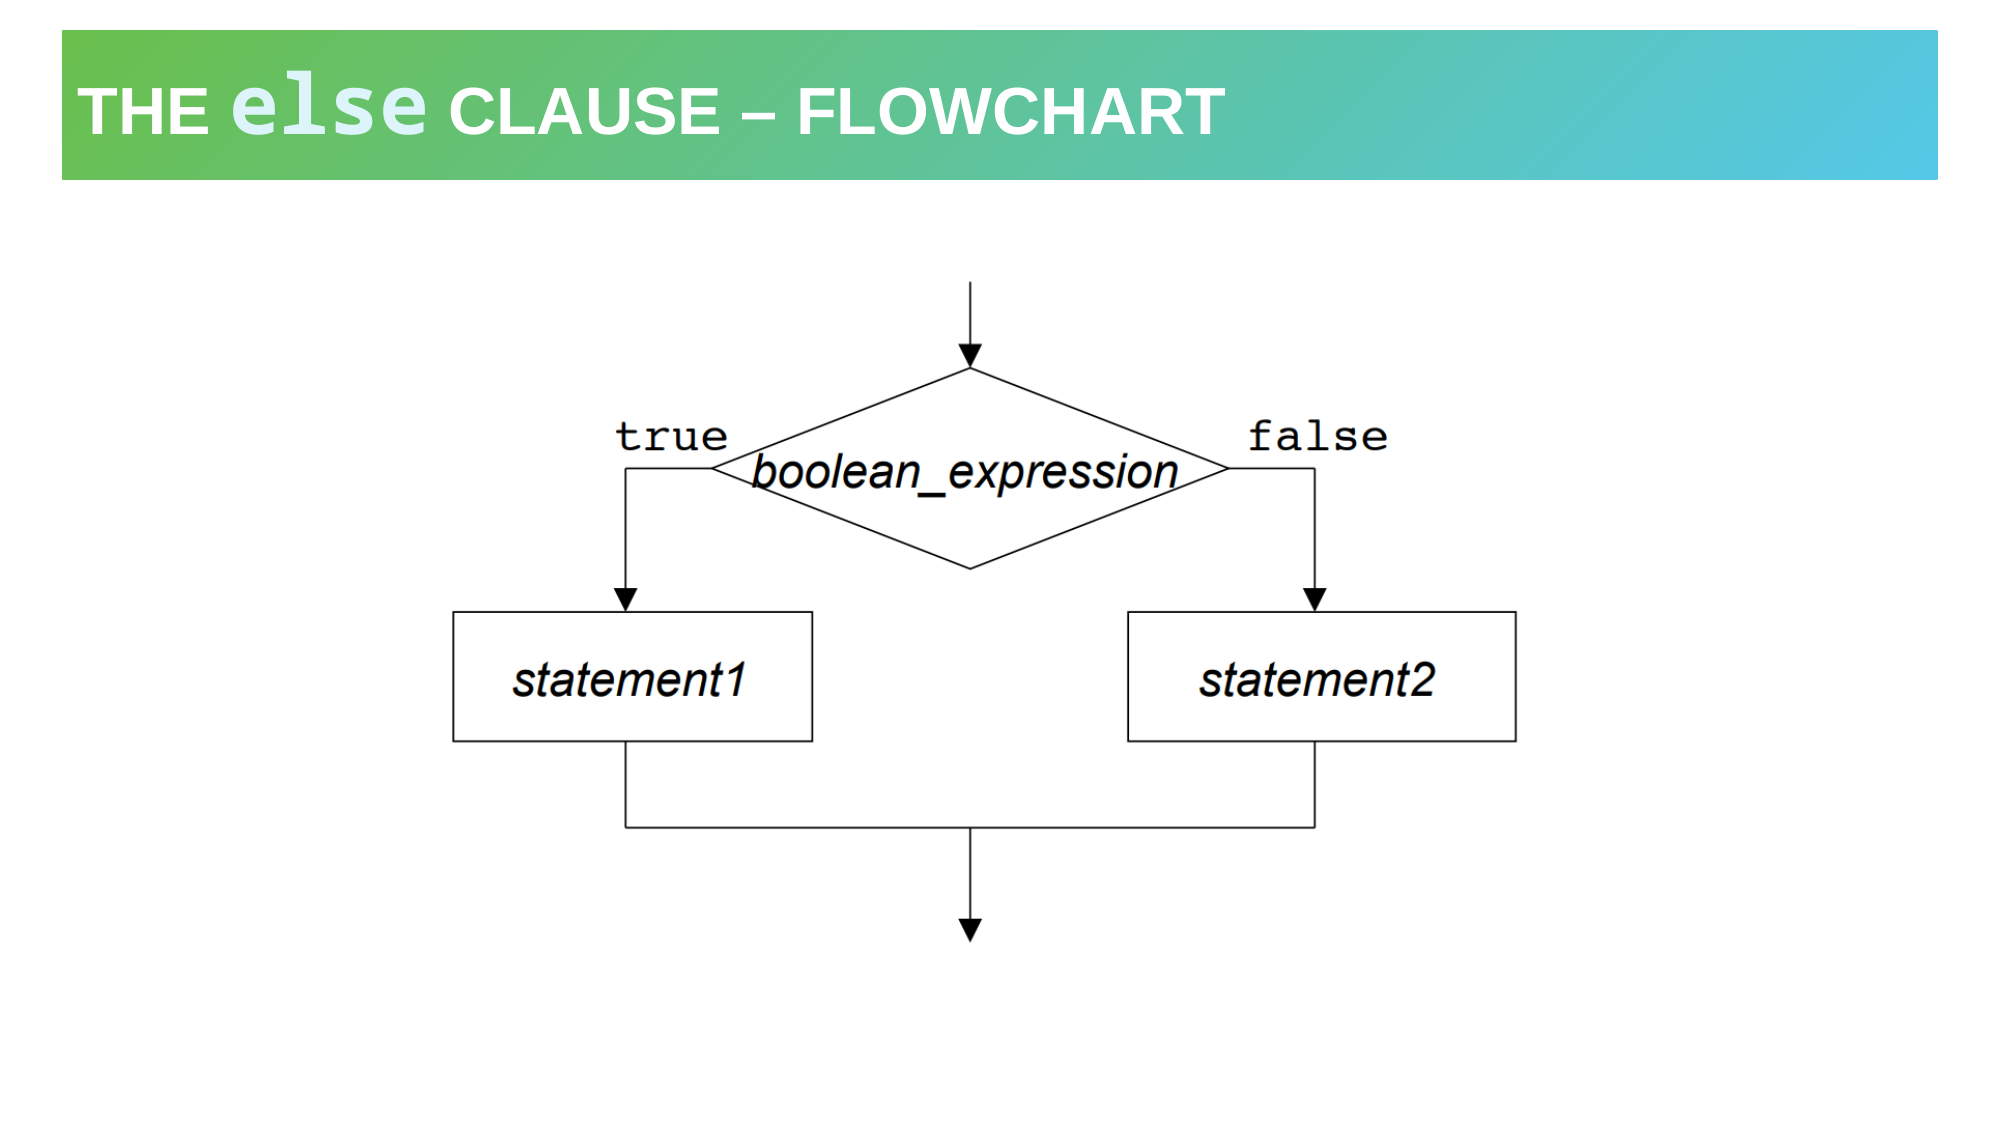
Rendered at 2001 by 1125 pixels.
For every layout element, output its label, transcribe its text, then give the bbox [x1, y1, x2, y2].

picture [272, 243, 1728, 1069]
title The else clause – flowchart [62, 29, 1938, 180]
